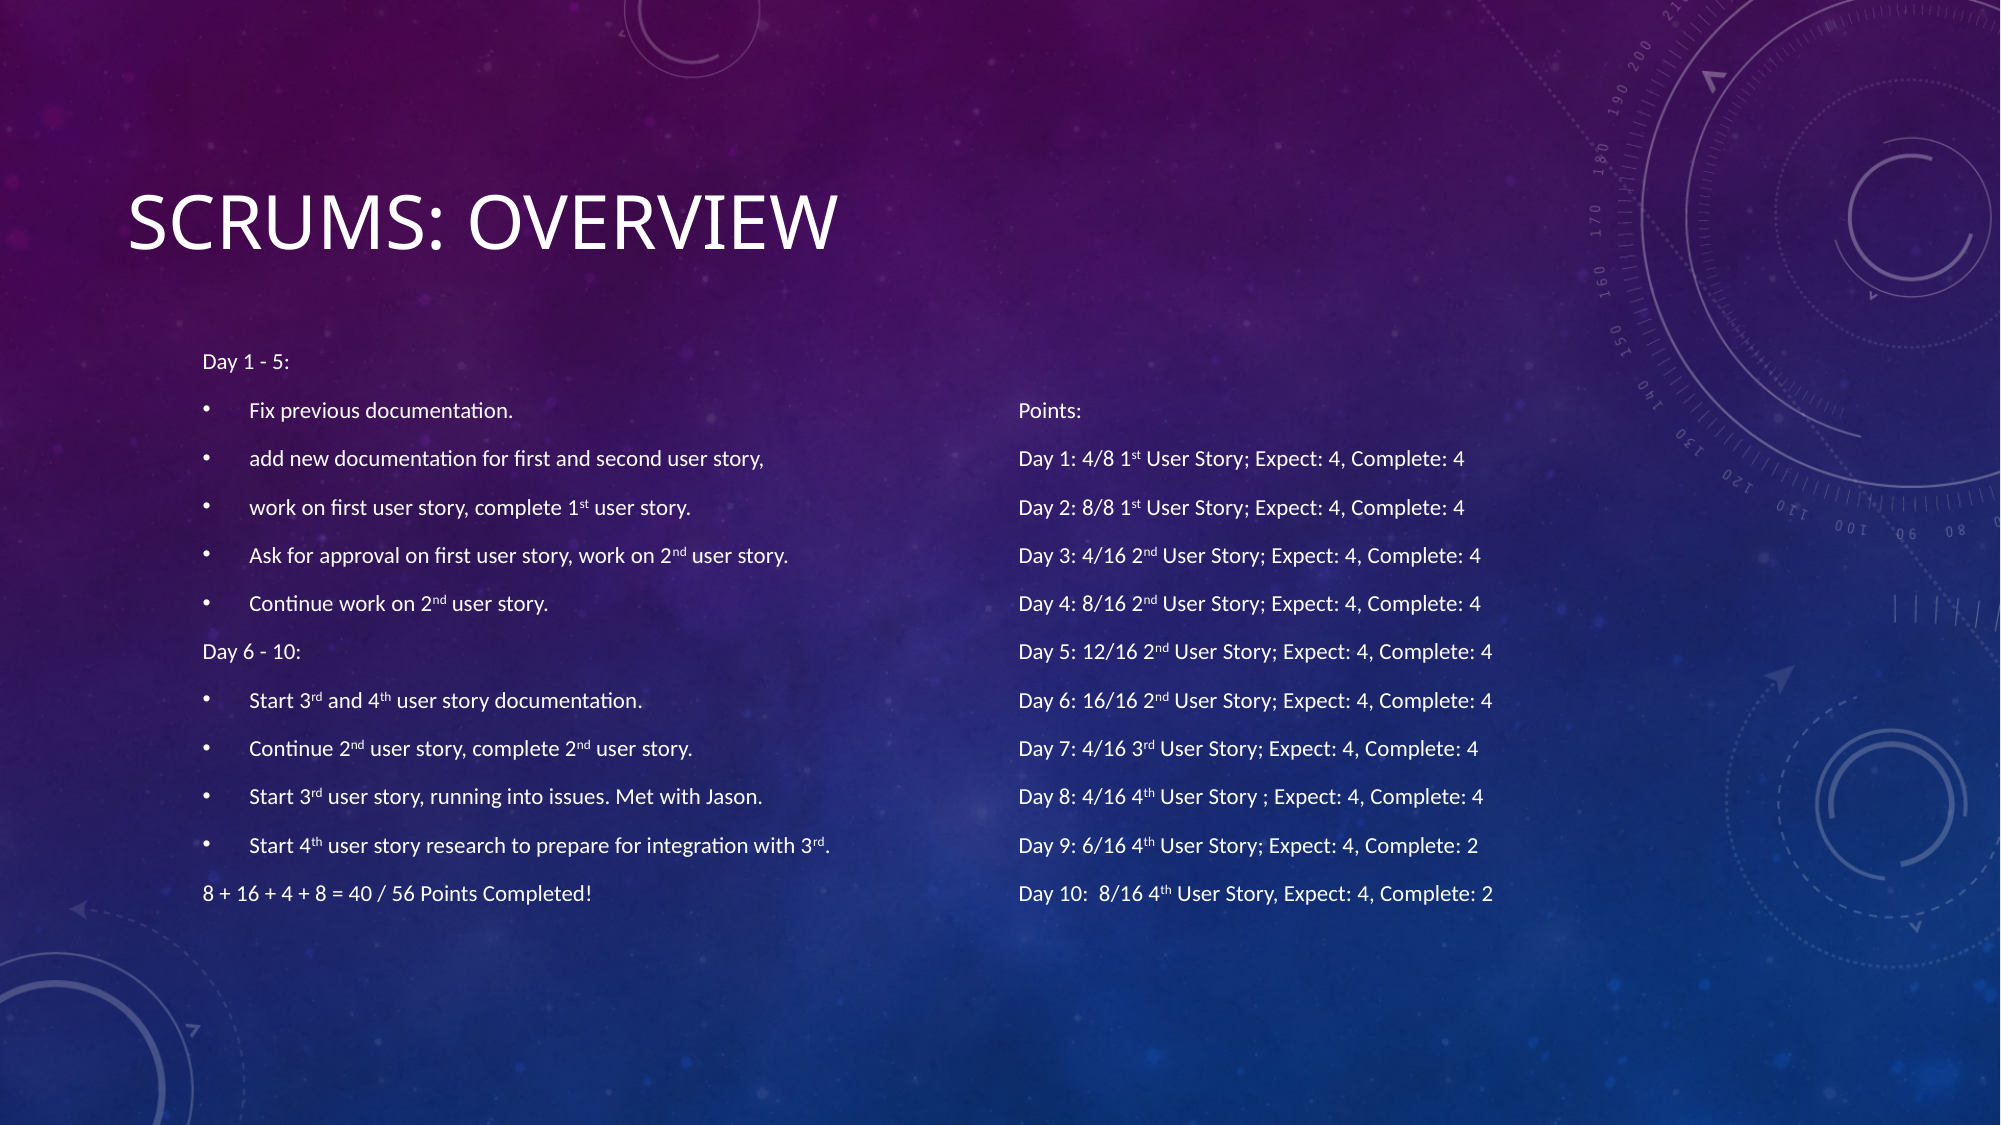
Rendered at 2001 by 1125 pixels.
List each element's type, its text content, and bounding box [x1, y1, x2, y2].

picture [0, 0, 2001, 1125]
list Day 1 - 5: Fix previous documentation. add new documentation for first and second user story, work on first user story, complete 1st user story. Ask for approval on first user story, work on 2nd user story. Continue work on 2nd user story. Day 6 - 10: Start 3rd and 4th user story documentation. Continue 2nd user story, complete 2nd user story. Start 3rd user story, running into issues. Met with Jason. Start 4th user story research to prepare for integration with 3rd. 8 + 16 + 4 + 8 = 40 / 56 Points Completed! Points: Day 1: 4/8 1st User Story; Expect: 4, Complete: 4 Day 2: 8/8 1st User Story; Expect: 4, Complete: 4 Day 3: 4/16 2nd User Story; Expect: 4, Complete: 4 Day 4: 8/16 2nd User Story; Expect: 4, Complete: 4 Day 5: 12/16 2nd User Story; Expect: 4, Complete: 4 Day 6: 16/16 2nd User Story; Expect: 4, Complete: 4 Day 7: 4/16 3rd User Story; Expect: 4, Complete: 4 Day 8: 4/16 4th User Story ; Expect: 4, Complete: 4 Day 9: 6/16 4th User Story; Expect: 4, Complete: 2 Day 10: 8/16 4th User Story, Expect: 4, Complete: 2 [112, 351, 1775, 950]
title Scrums: Overview [112, 99, 1775, 339]
